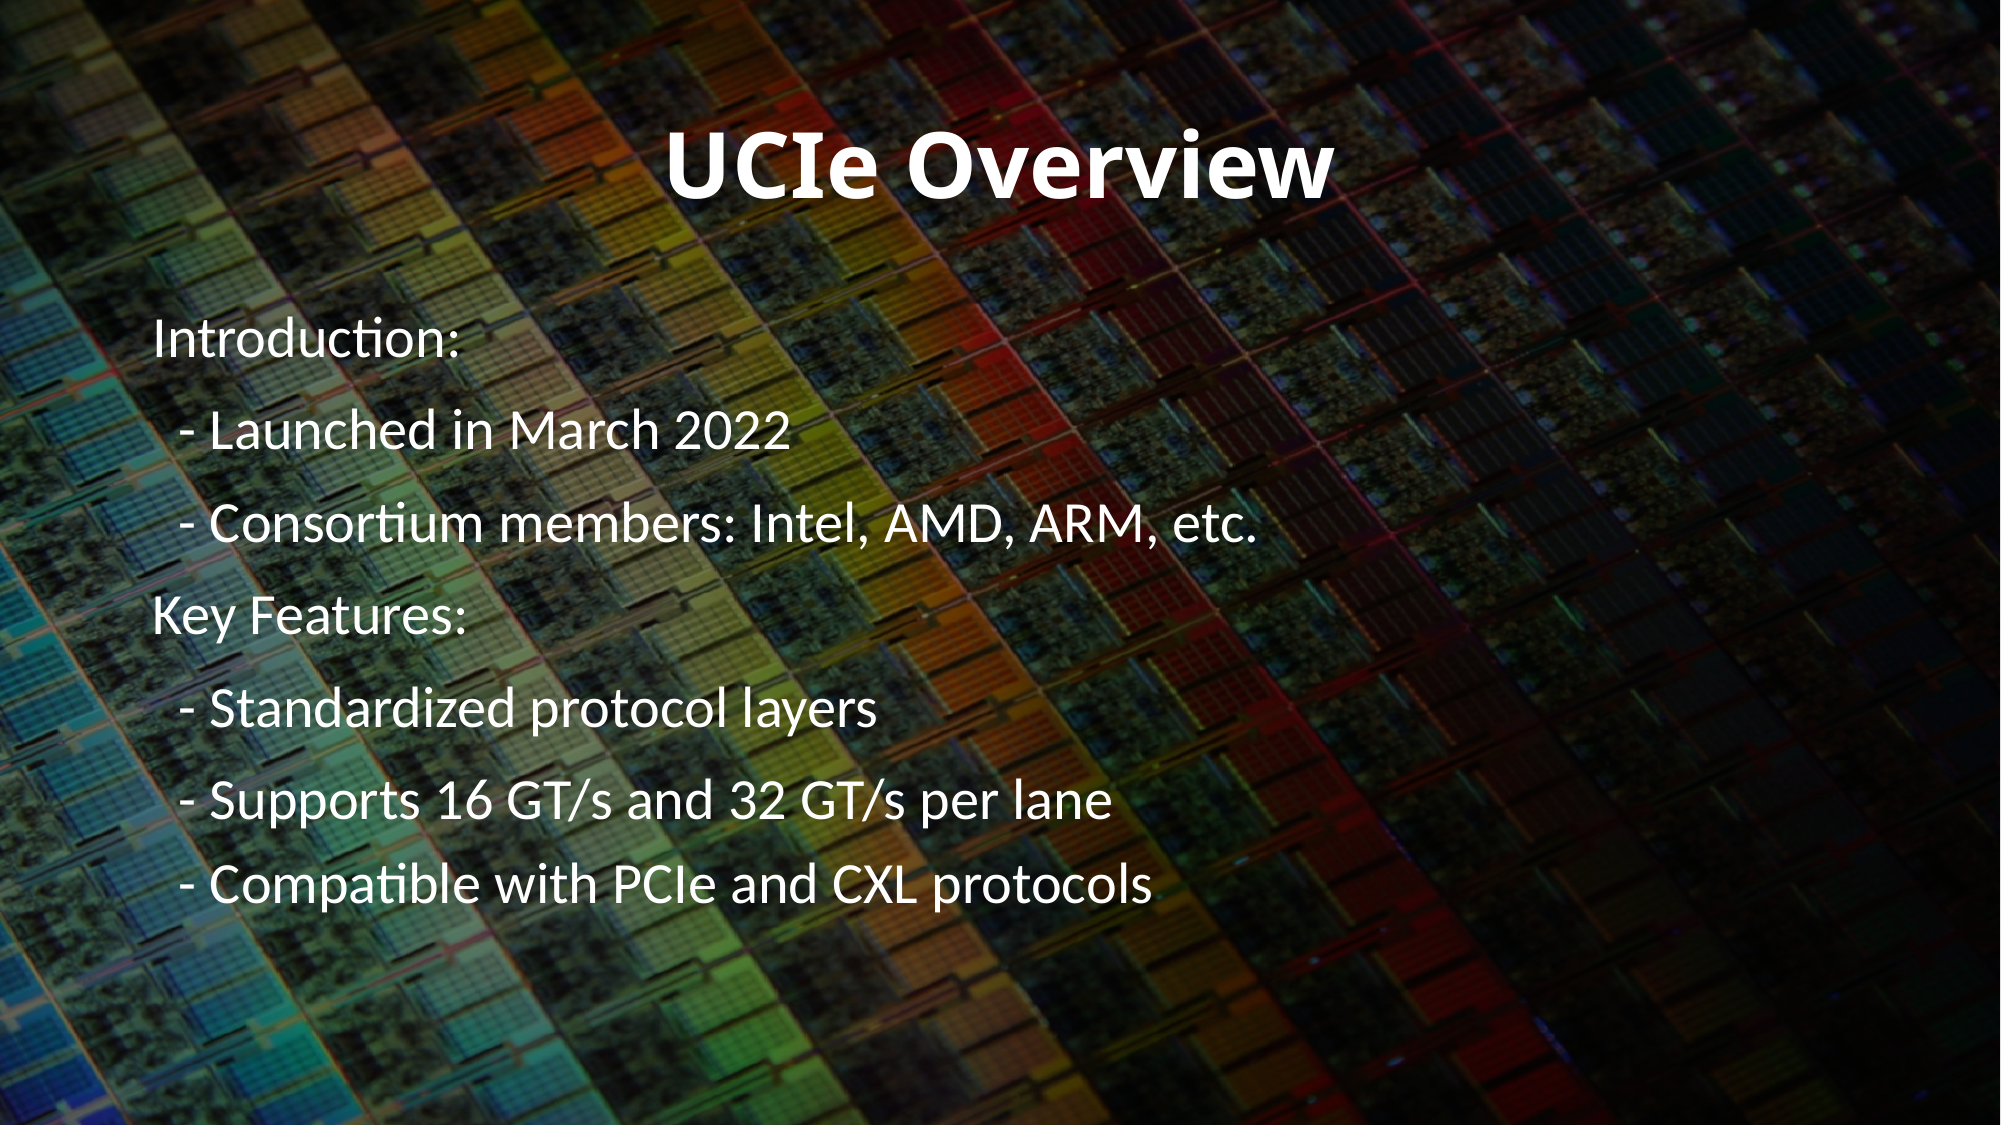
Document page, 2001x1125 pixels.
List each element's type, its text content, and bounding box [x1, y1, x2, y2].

picture [0, 0, 2001, 1125]
title UCIe Overview [137, 59, 1863, 278]
list Introduction: - Launched in March 2022 - Consortium members: Intel, AMD, ARM, etc. Key Features: - Standardized protocol layers - Supports 16 GT/s and 32 GT/s per lane - Compatible with PCIe and CXL protocols [137, 299, 1863, 1014]
